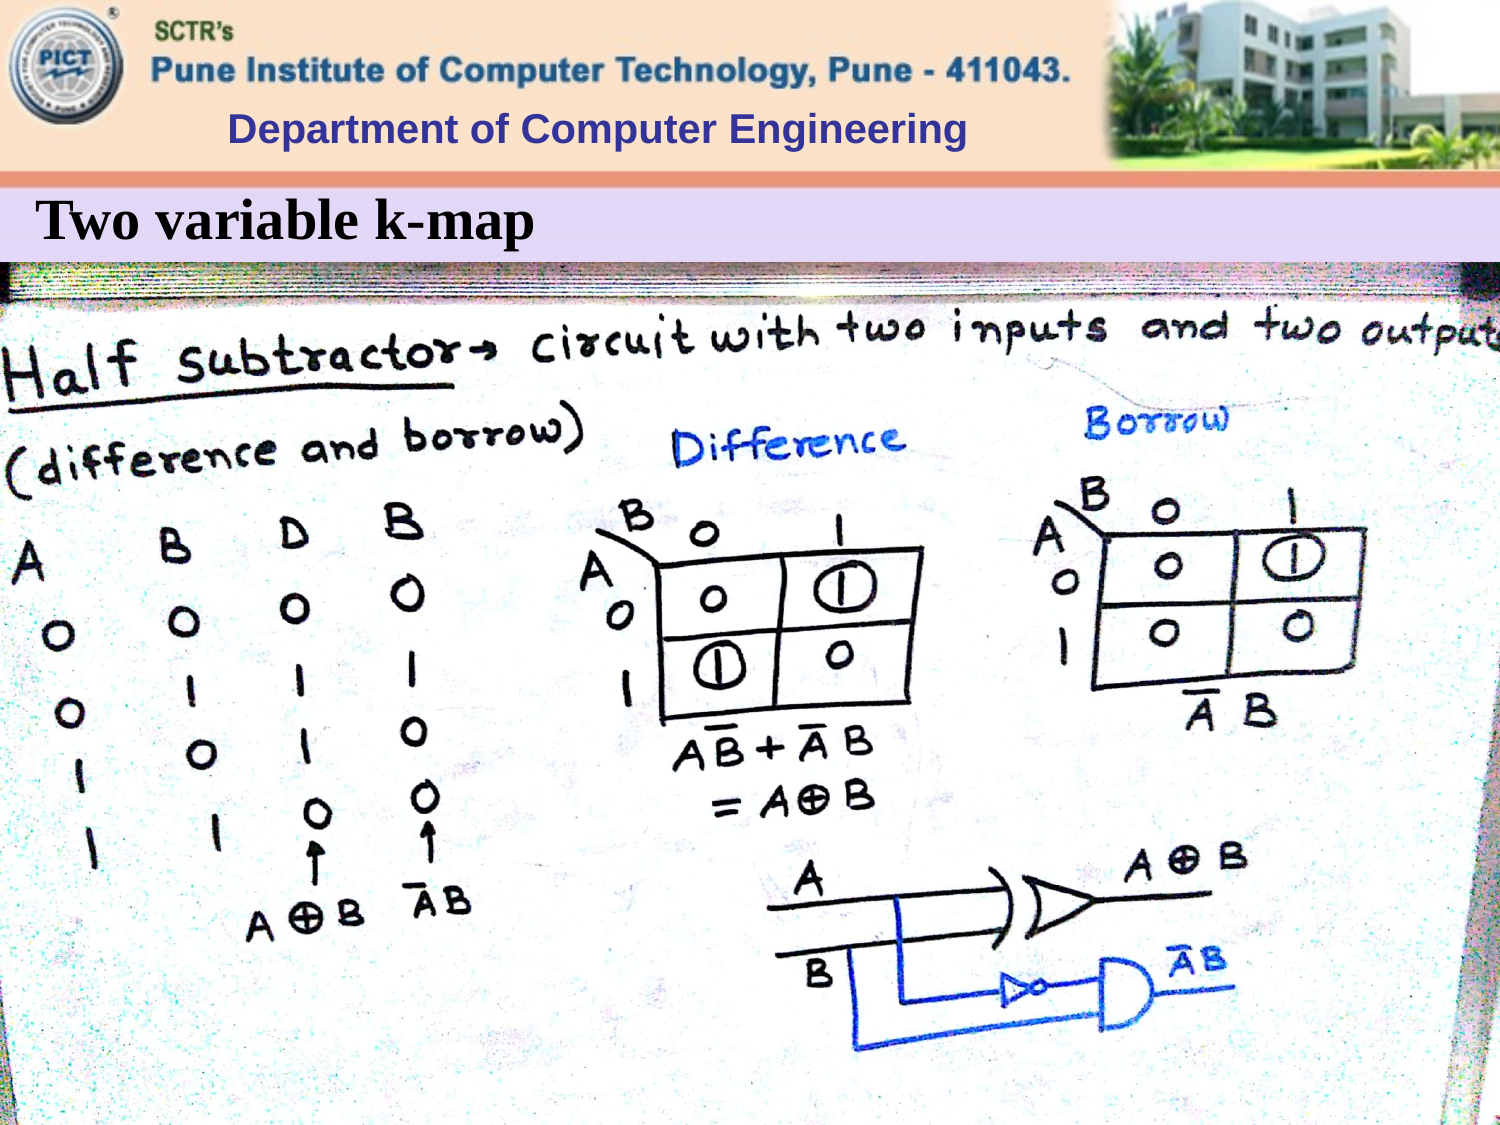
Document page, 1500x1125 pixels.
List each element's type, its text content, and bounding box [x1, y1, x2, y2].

text_box Department of Computer Engineering [225, 99, 972, 152]
title Two variable k-map [35, 181, 638, 256]
picture [0, 0, 1500, 1125]
